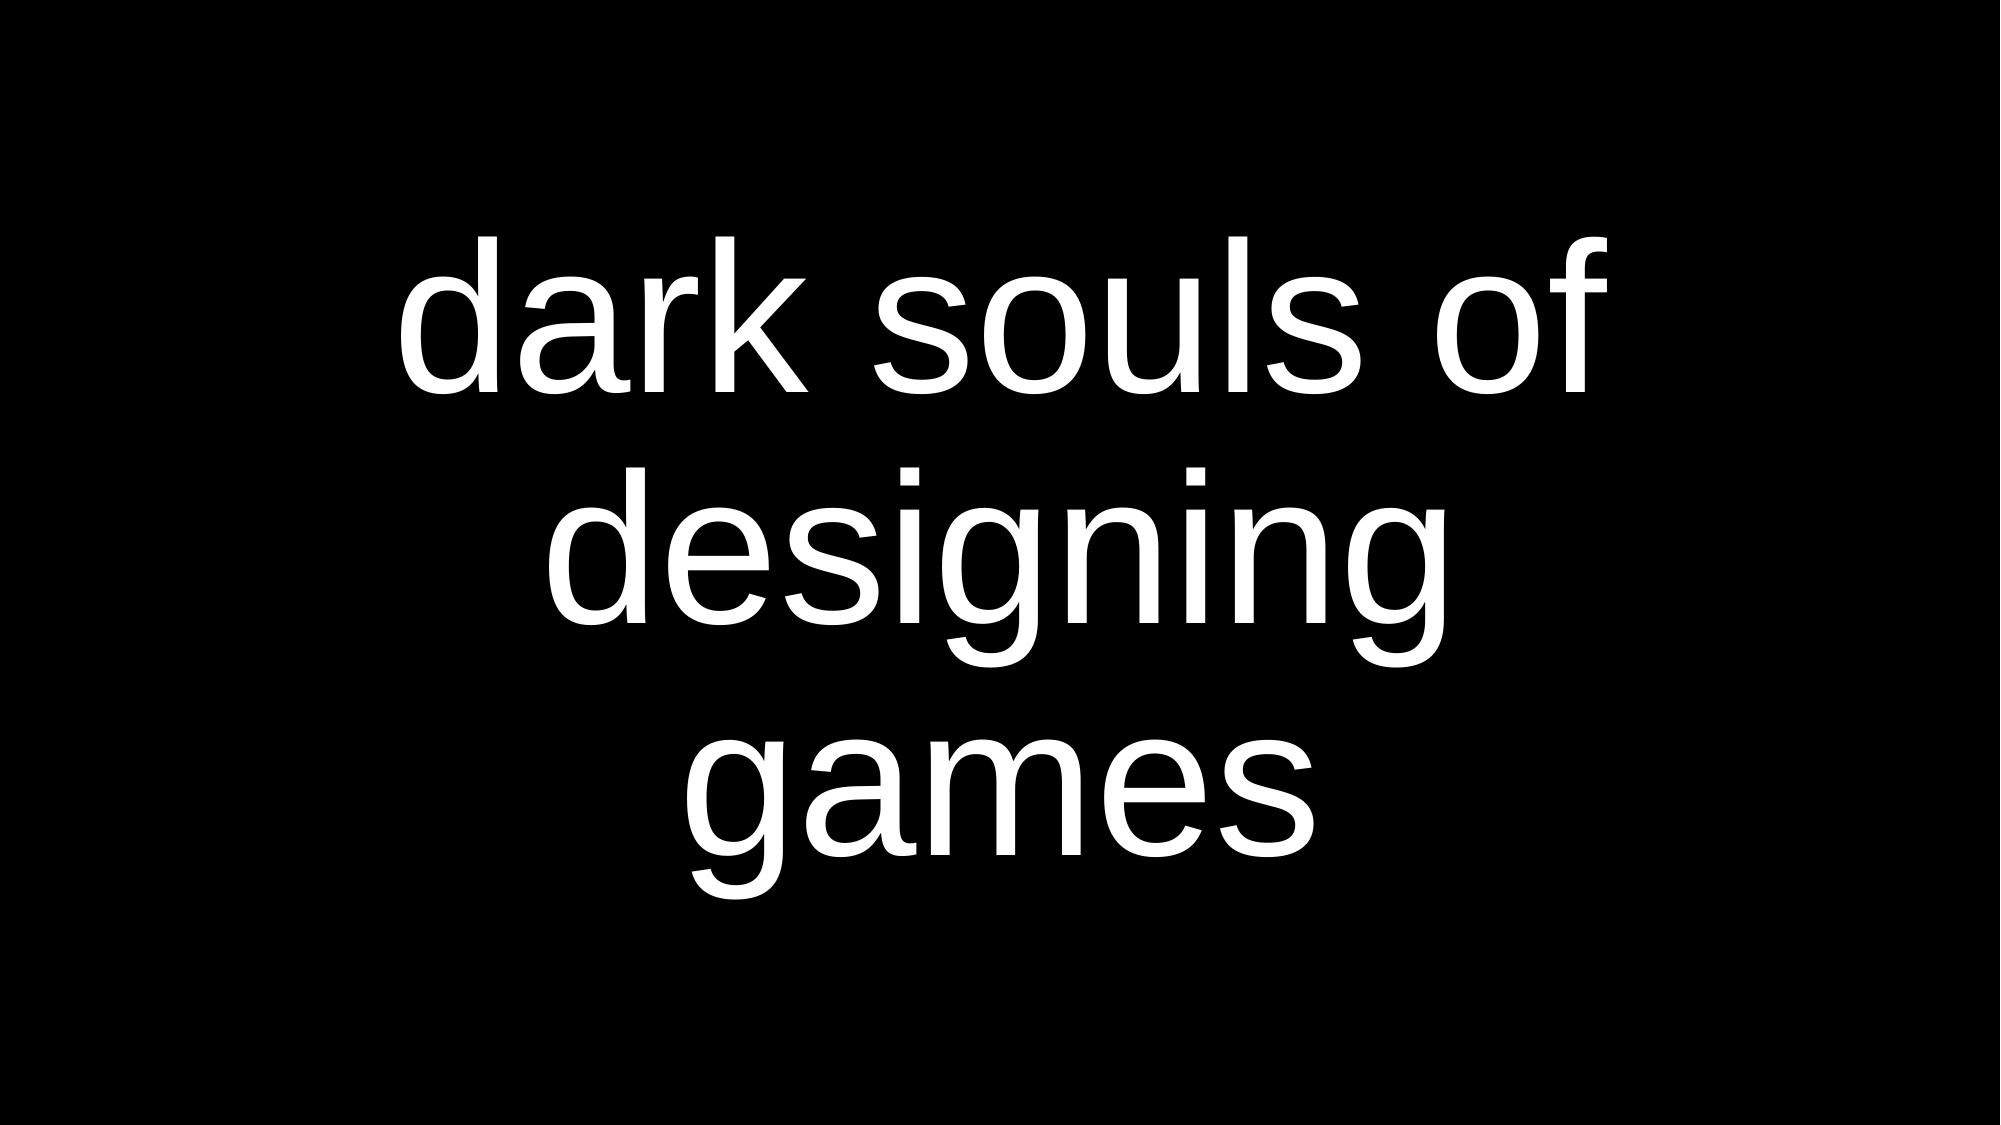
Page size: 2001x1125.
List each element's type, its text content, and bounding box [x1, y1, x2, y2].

title dark souls of designing games [249, 215, 1750, 910]
